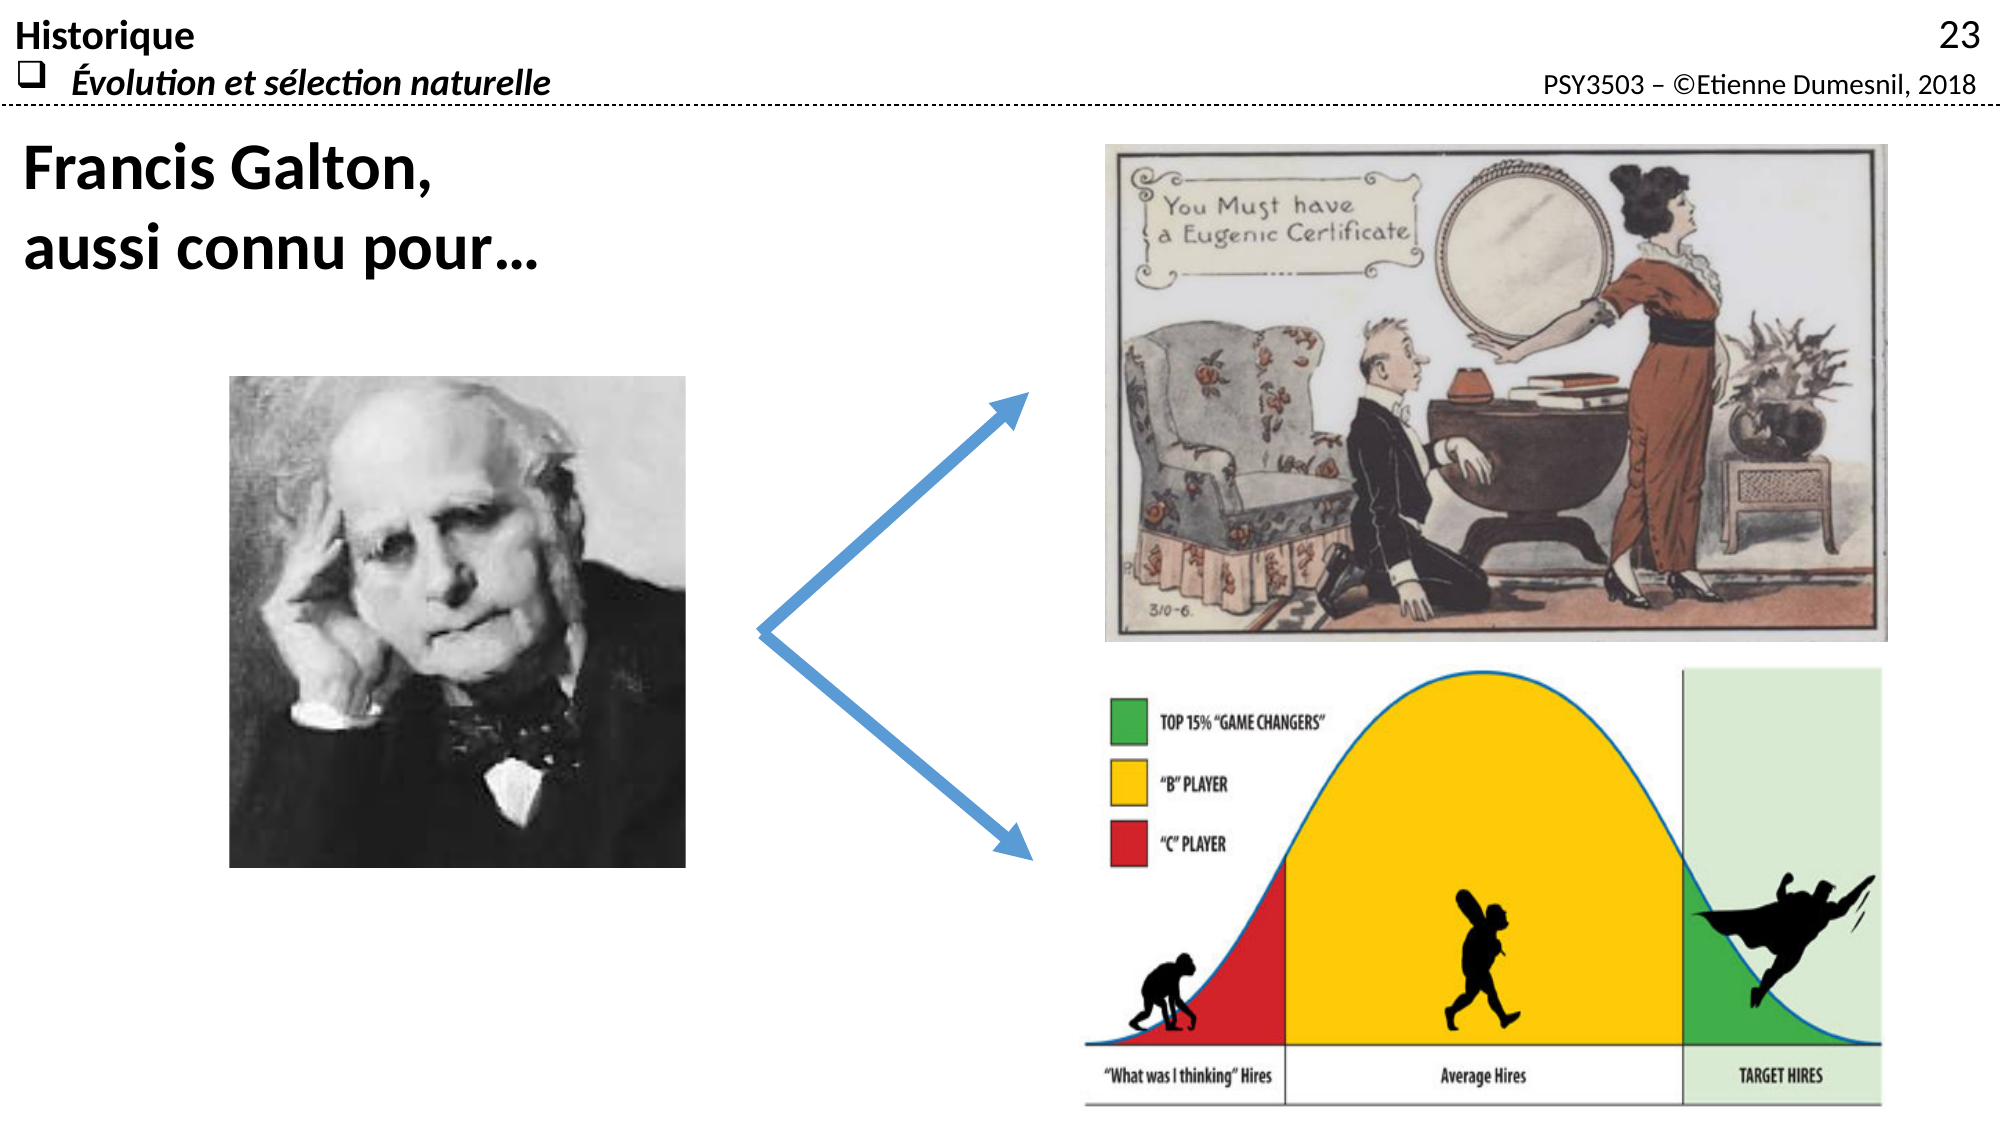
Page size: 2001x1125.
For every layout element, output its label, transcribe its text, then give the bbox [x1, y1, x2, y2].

text_box Francis Galton, aussi connu pour… [8, 115, 638, 291]
picture [1079, 664, 1888, 1110]
picture [229, 376, 686, 868]
picture [1105, 144, 1888, 642]
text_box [762, 633, 1034, 861]
text_box Historique Évolution et sélection naturelle [0, 0, 1530, 105]
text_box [760, 392, 1030, 634]
